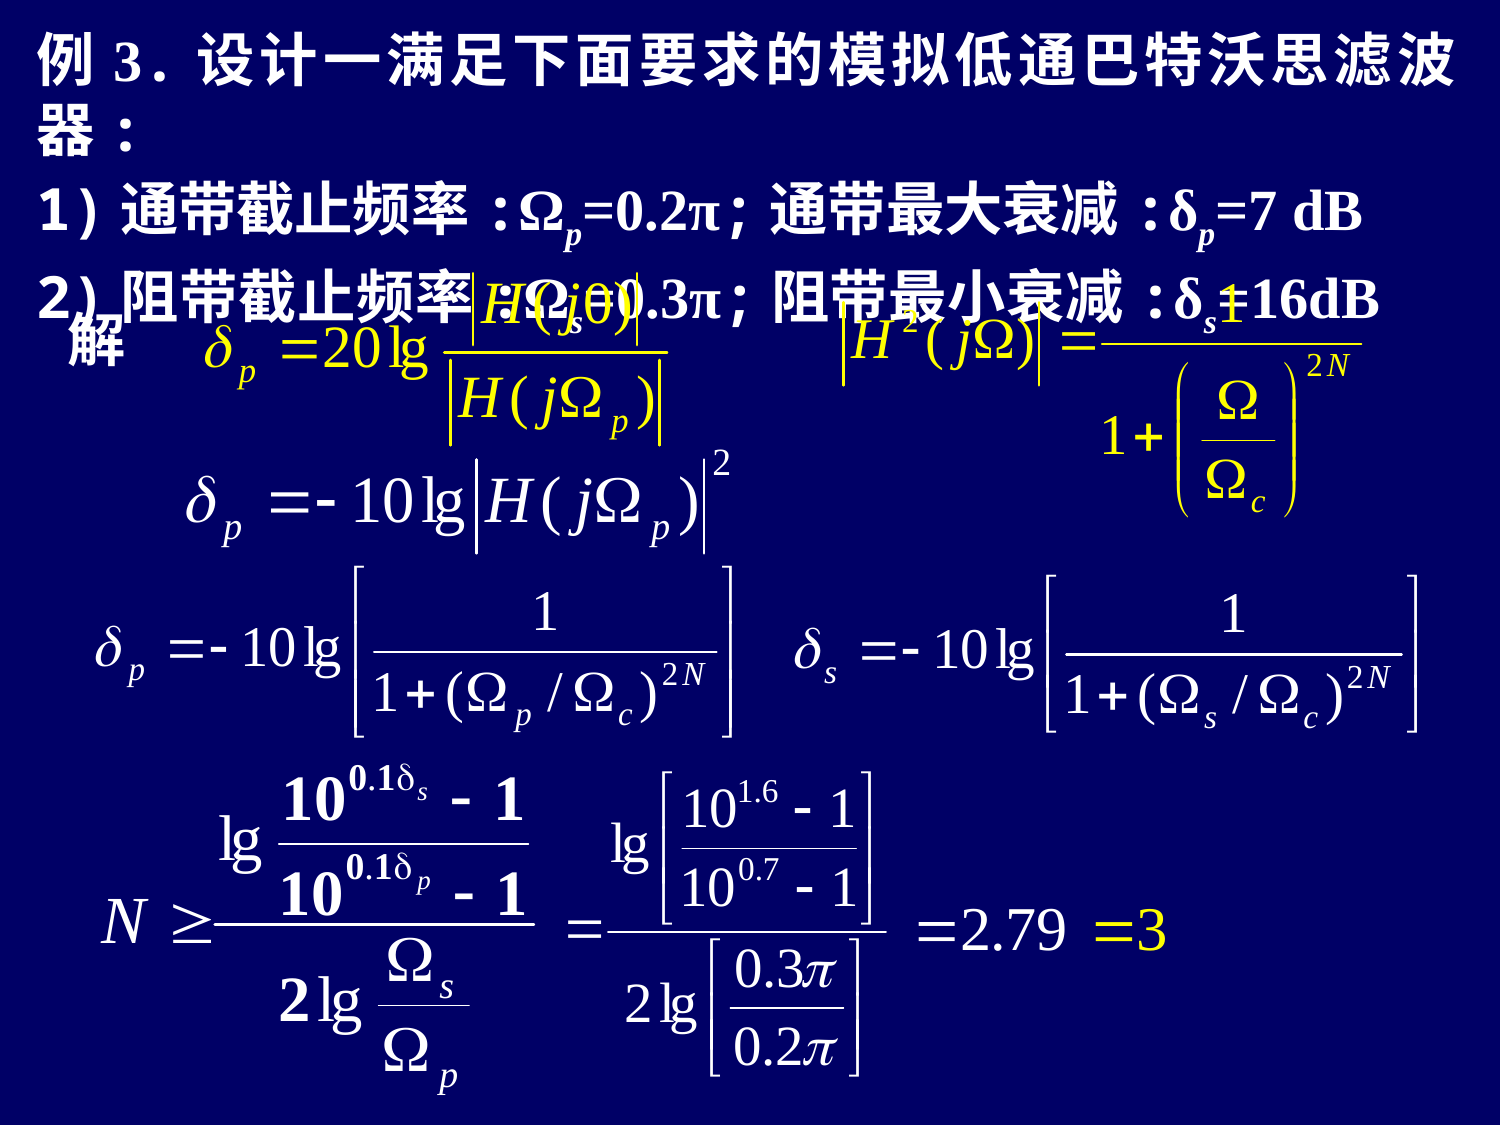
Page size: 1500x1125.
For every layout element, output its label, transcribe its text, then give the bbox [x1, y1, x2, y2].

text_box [194, 262, 676, 434]
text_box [86, 555, 750, 745]
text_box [785, 563, 1436, 743]
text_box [88, 881, 203, 956]
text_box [832, 267, 1370, 527]
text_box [554, 761, 892, 1085]
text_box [1080, 893, 1170, 962]
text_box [903, 893, 1072, 963]
text_box 解 [53, 295, 194, 381]
text_box 例3.设计一满足下面要求的模拟低通巴特沃思滤波器: 1)通带截止频率:Ωp=0.2π;通带最大衰减:δp=7 dB 2)阻带截止频率:Ωs=0.3π;阻带最小衰减:δs=16dB [21, 15, 1471, 418]
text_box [203, 746, 545, 1104]
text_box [175, 434, 741, 563]
